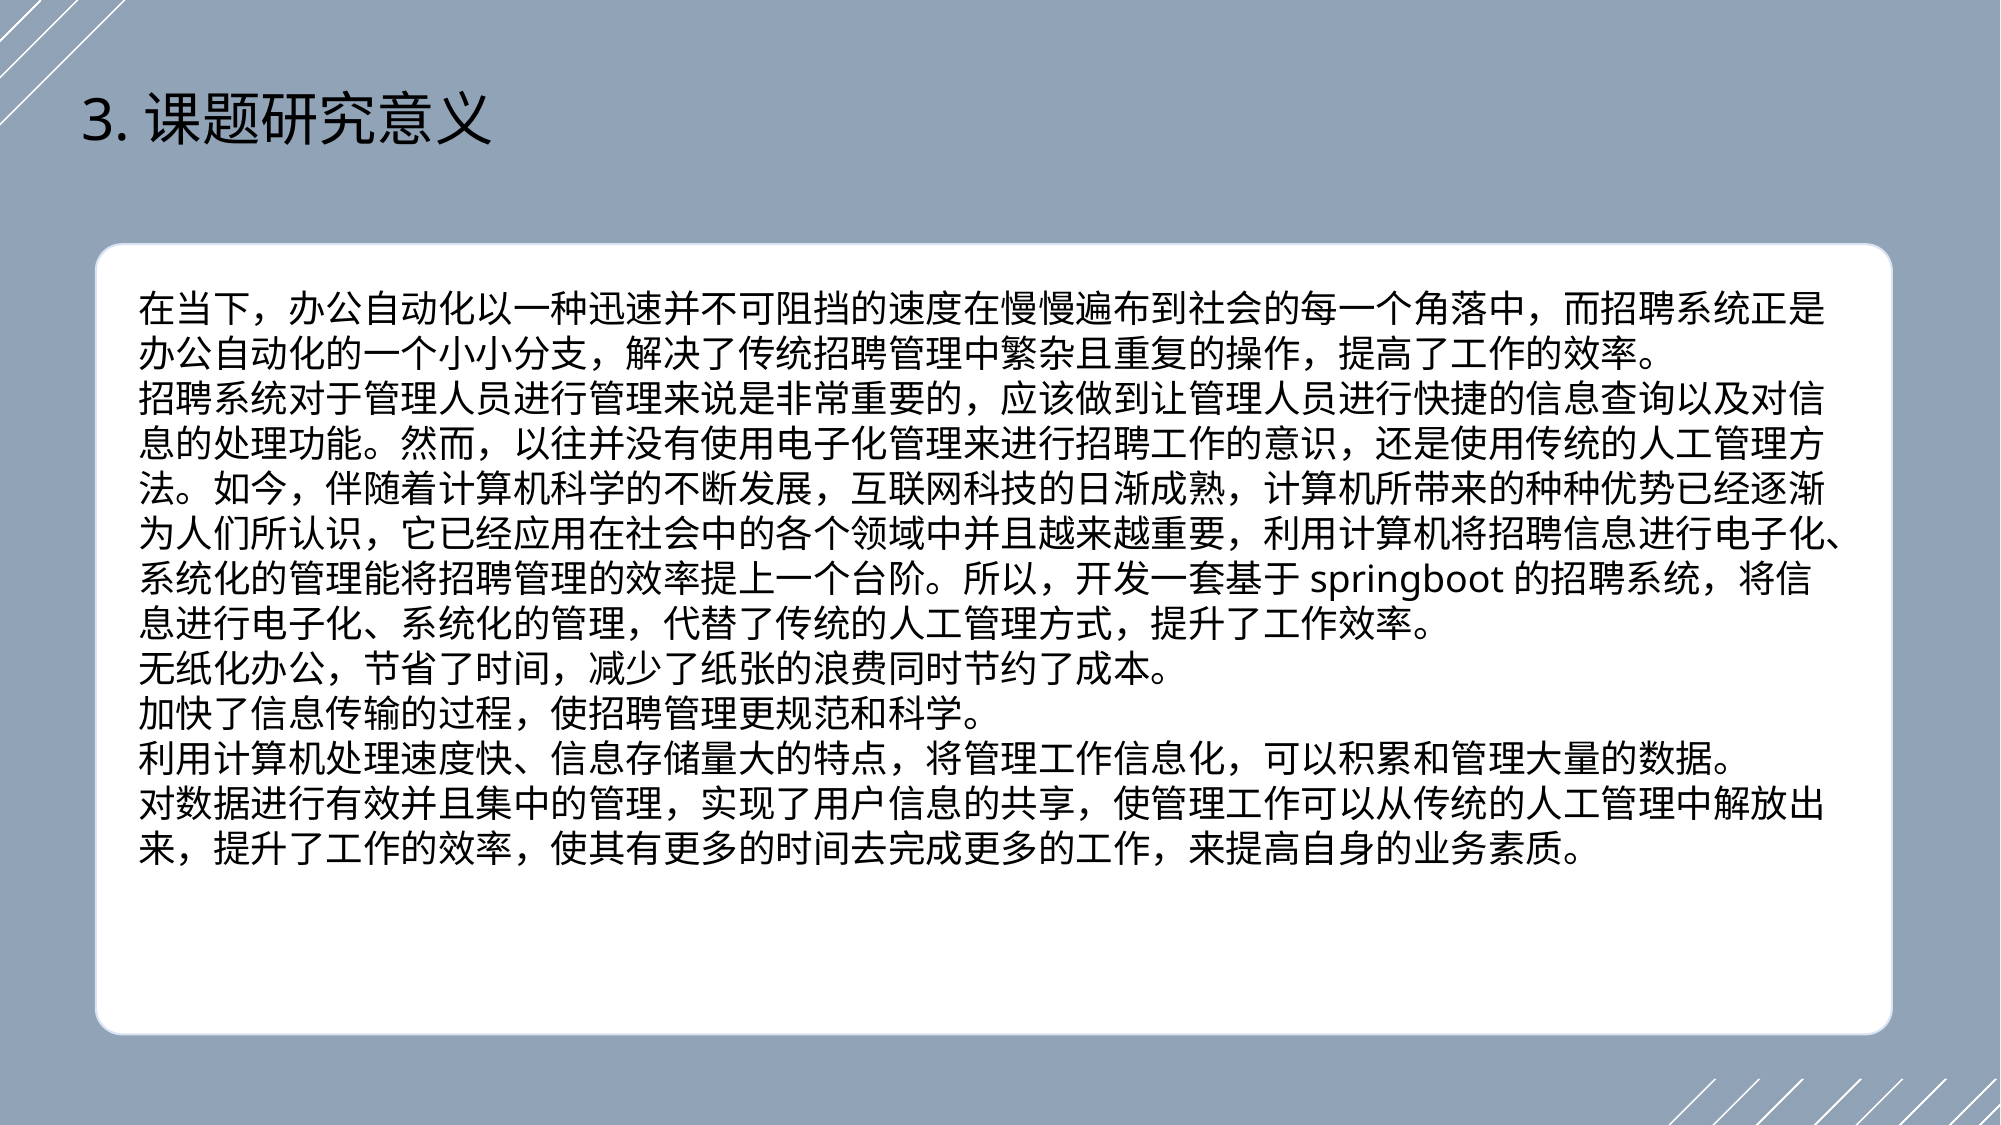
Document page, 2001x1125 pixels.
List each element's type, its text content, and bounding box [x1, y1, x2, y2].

text_box 在当下，办公自动化以一种迅速并不可阻挡的速度在慢慢遍布到社会的每一个角落中，而招聘系统正是办公自动化的一个小小分支，解决了传统招聘管理中繁杂且重复的操作，提高了工作的效率。 招聘系统对于管理人员进行管理来说是非常重要的，应该做到让管理人员进行快捷的信息查询以及对信息的处理功能。然而，以往并没有使用电子化管理来进行招聘工作的意识，还是使用传统的人工管理方法。如今，伴随着计算机科学的不断发展，互联网科技的日渐成熟，计算机所带来的种种优势已经逐渐为人们所认识，它已经应用在社会中的各个领域中并且越来越重要，利用计算机将招聘信息进行电子化、系统化的管理能将招聘管理的效率提上一个台阶。所以，开发一套基于springboot的招聘系统，将信息进行电子化、系统化的管理，代替了传统的人工管理方式，提升了工作效率。 无纸化办公，节省了时间，减少了纸张的浪费同时节约了成本。 加快了信息传输的过程，使招聘管理更规范和科学。 利用计算机处理速度快、信息存储量大的特点，将管理工作信息化，可以积累和管理大量的数据。 对数据进行有效并且集中的管理，实现了用户信息的共享，使管理工作可以从传统的人工管理中解放出来，提升了工作的效率，使其有更多的时间去完成更多的工作，来提高自身的业务素质。 [123, 278, 1846, 878]
text_box [95, 244, 1892, 1035]
text_box 3.课题研究意义 [66, 75, 553, 160]
picture [0, 0, 2001, 1125]
